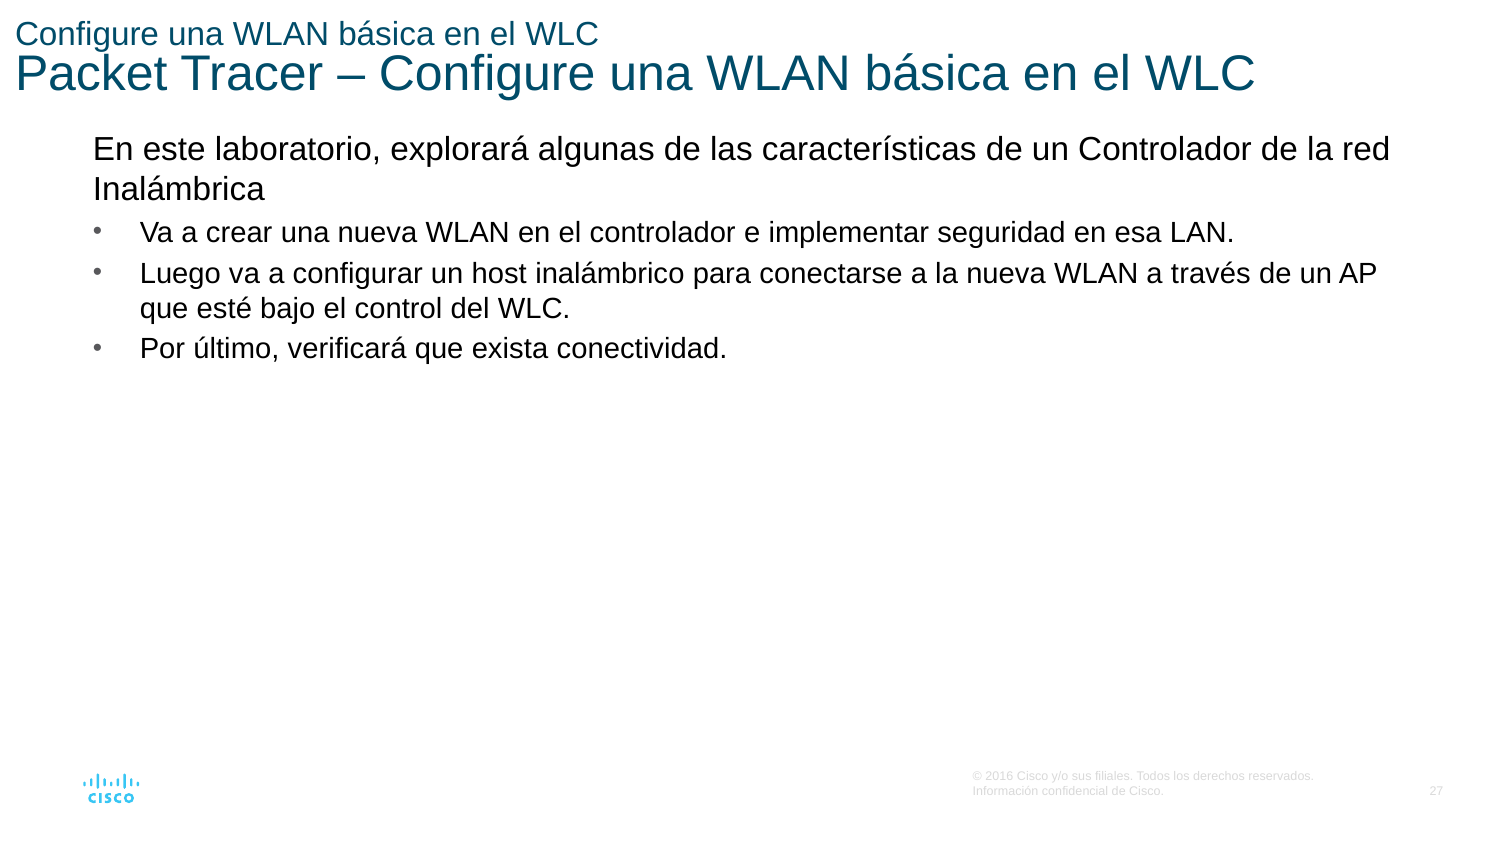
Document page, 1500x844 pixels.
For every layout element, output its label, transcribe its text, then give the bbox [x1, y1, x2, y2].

list En este laboratorio, explorará algunas de las características de un Controlador de la red Inalámbrica Va a crear una nueva WLAN en el controlador e implementar seguridad en esa LAN. Luego va a configurar un host inalámbrico para conectarse a la nueva WLAN a través de un AP que esté bajo el control del WLC. Por último, verificará que exista conectividad. [77, 120, 1437, 726]
title Configure una WLAN básica en el WLC Packet Tracer – Configure una WLAN básica en el WLC [0, 0, 1369, 121]
